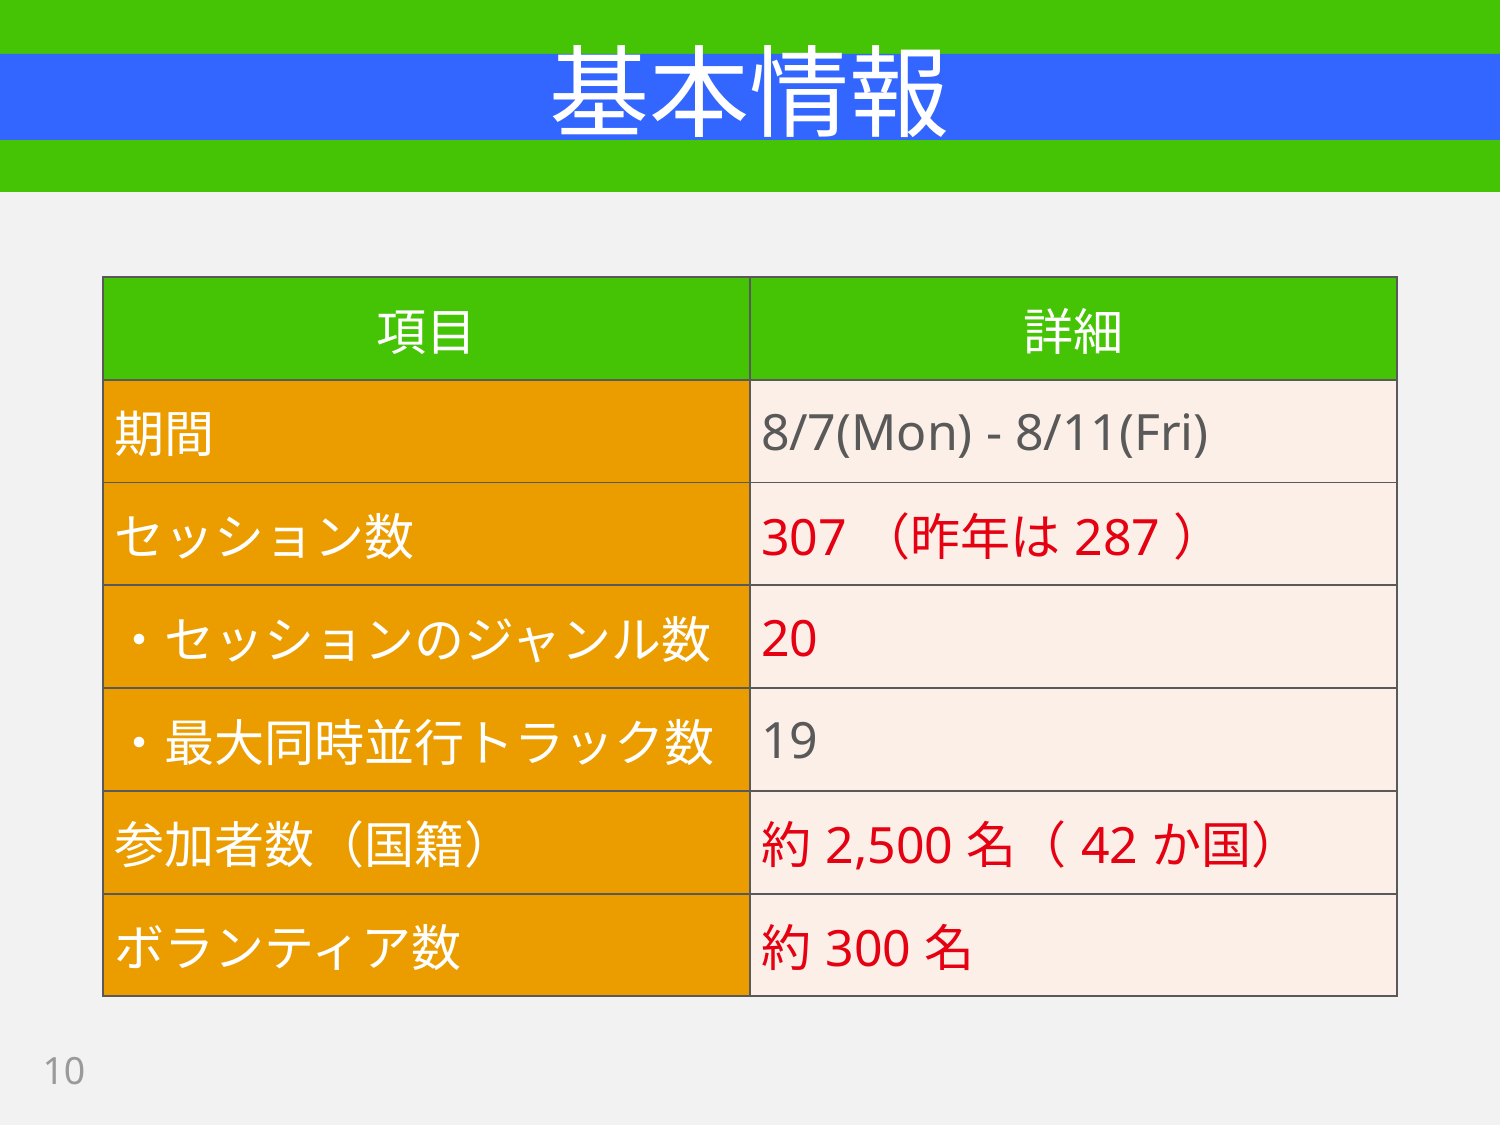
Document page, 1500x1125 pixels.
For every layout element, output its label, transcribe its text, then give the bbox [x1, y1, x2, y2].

table_cell 8/7(Mon) - 8/11(Fri) [751, 381, 1396, 482]
slide_number 10 [27, 1042, 146, 1102]
table_cell ボランティア数 [104, 895, 749, 995]
table_cell 約2,500名（42か国） [751, 792, 1396, 893]
table_cell ・セッションのジャンル数 [104, 586, 749, 687]
table_cell 約300名 [751, 895, 1396, 995]
table_cell 20 [751, 586, 1396, 687]
table_cell 19 [751, 689, 1396, 790]
table_cell 307（昨年は287） [751, 483, 1396, 584]
table_cell 期間 [104, 381, 749, 482]
table_header 詳細 [751, 278, 1396, 379]
table_cell 参加者数（国籍） [104, 792, 749, 893]
table_cell ・最大同時並行トラック数 [104, 689, 749, 790]
table_cell セッション数 [104, 483, 749, 584]
title 基本情報 [0, 53, 1500, 140]
table_header 項目 [104, 278, 749, 379]
